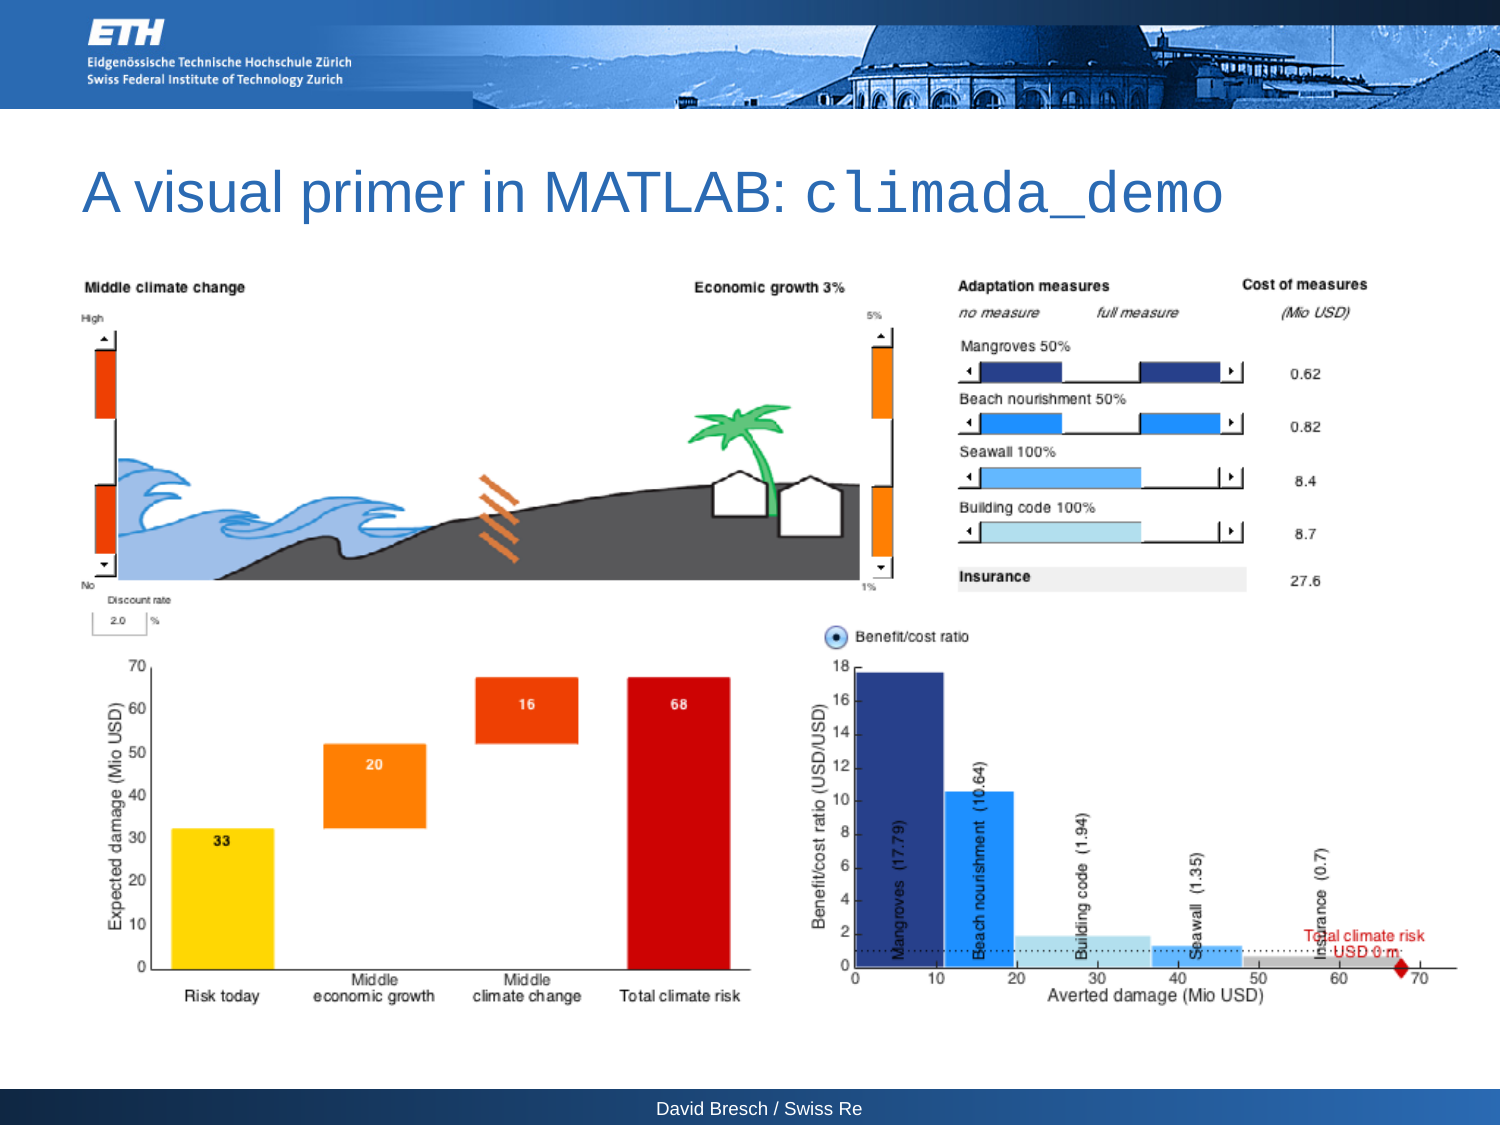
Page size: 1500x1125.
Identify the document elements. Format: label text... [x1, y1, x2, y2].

picture [51, 259, 1499, 1053]
picture [0, 0, 1500, 109]
text_box A visual primer in MATLAB: climada_demo [67, 137, 1393, 241]
